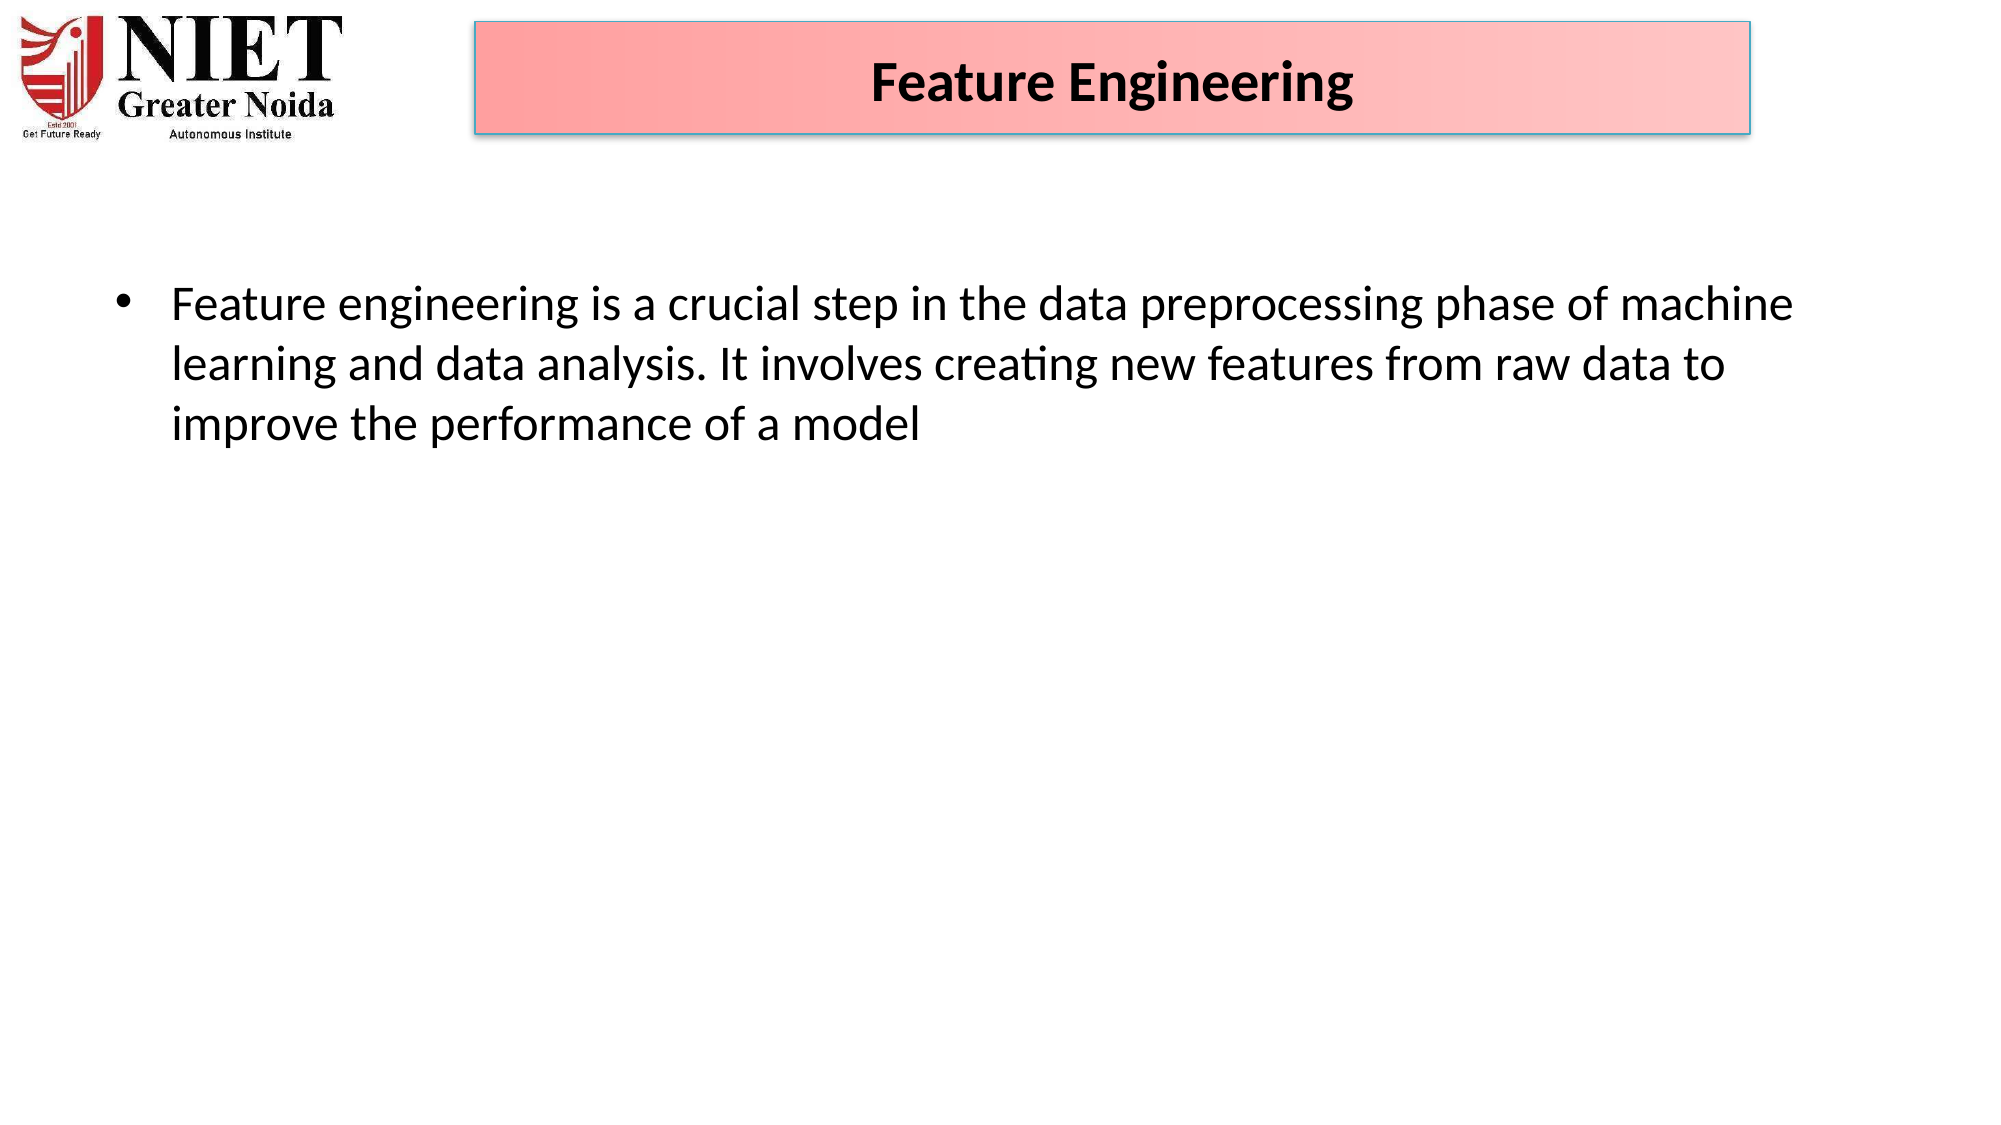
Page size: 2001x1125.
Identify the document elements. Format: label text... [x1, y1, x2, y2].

picture [0, 0, 363, 156]
list Feature engineering is a crucial step in the data preprocessing phase of machine learning and data analysis. It involves creating new features from raw data to improve the performance of a model [99, 262, 1900, 1005]
text_box Feature Engineering [474, 21, 1751, 135]
